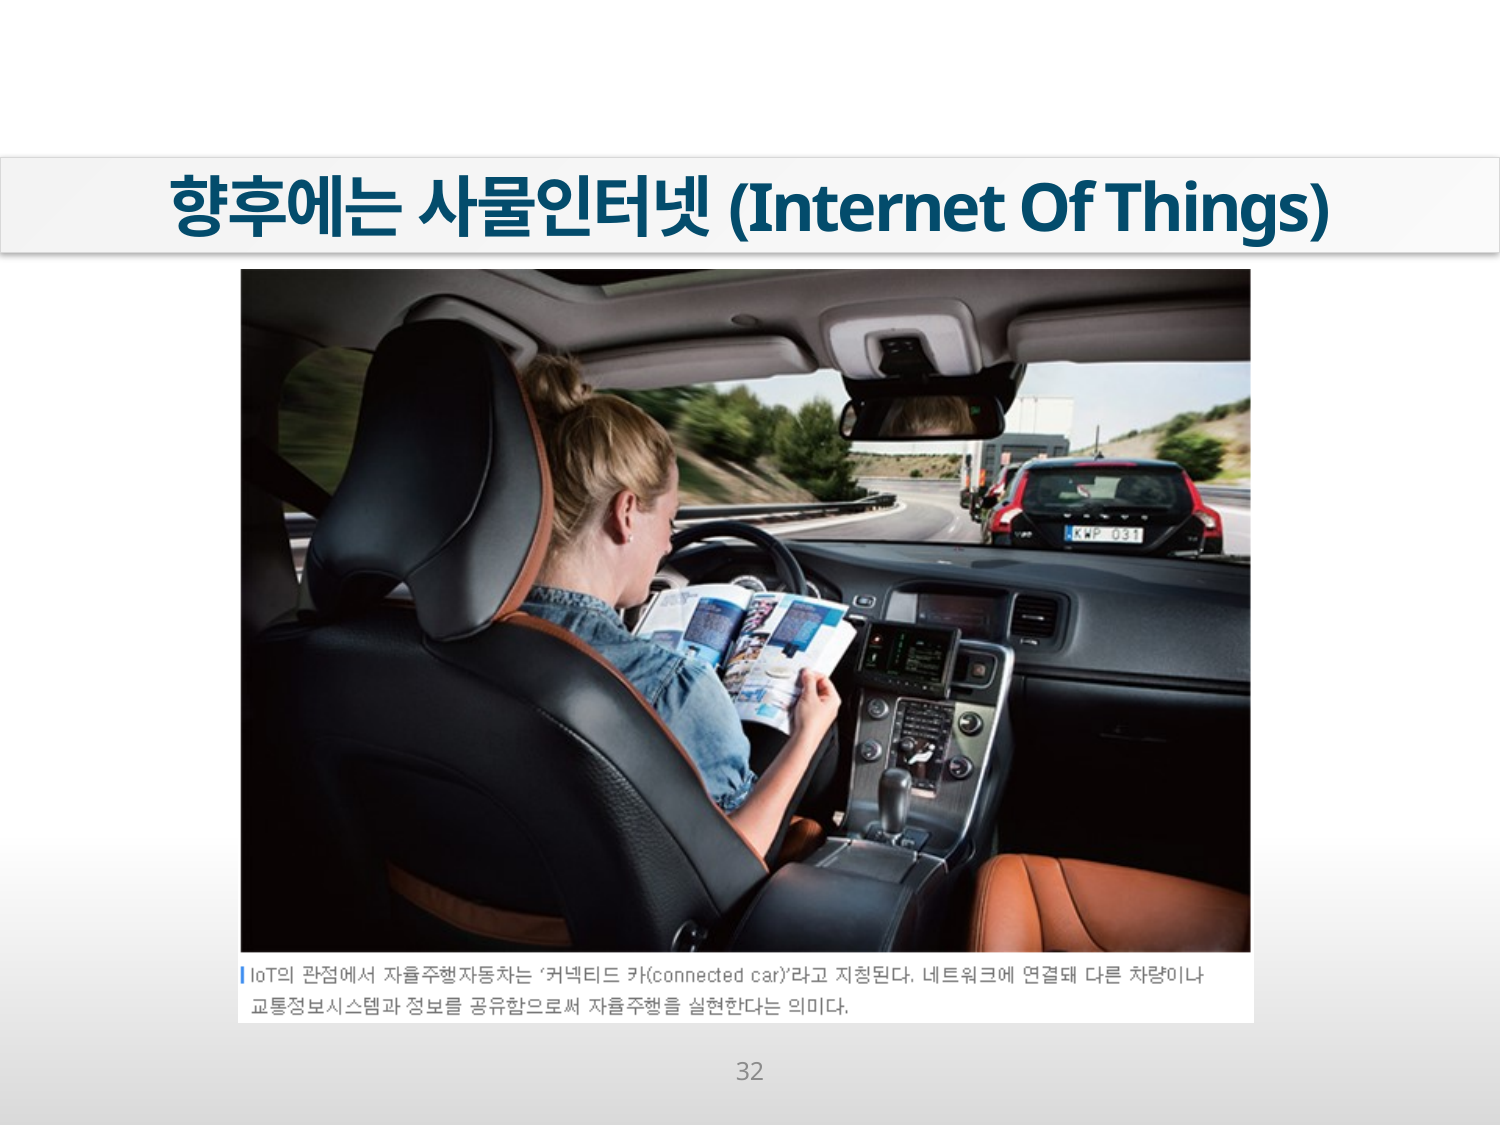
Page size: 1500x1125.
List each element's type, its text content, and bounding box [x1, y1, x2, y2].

picture [237, 269, 1255, 1023]
text_box 향후에는 사물인터넷(Internet Of Things) [0, 157, 1500, 253]
slide_number 32 [575, 1042, 925, 1103]
